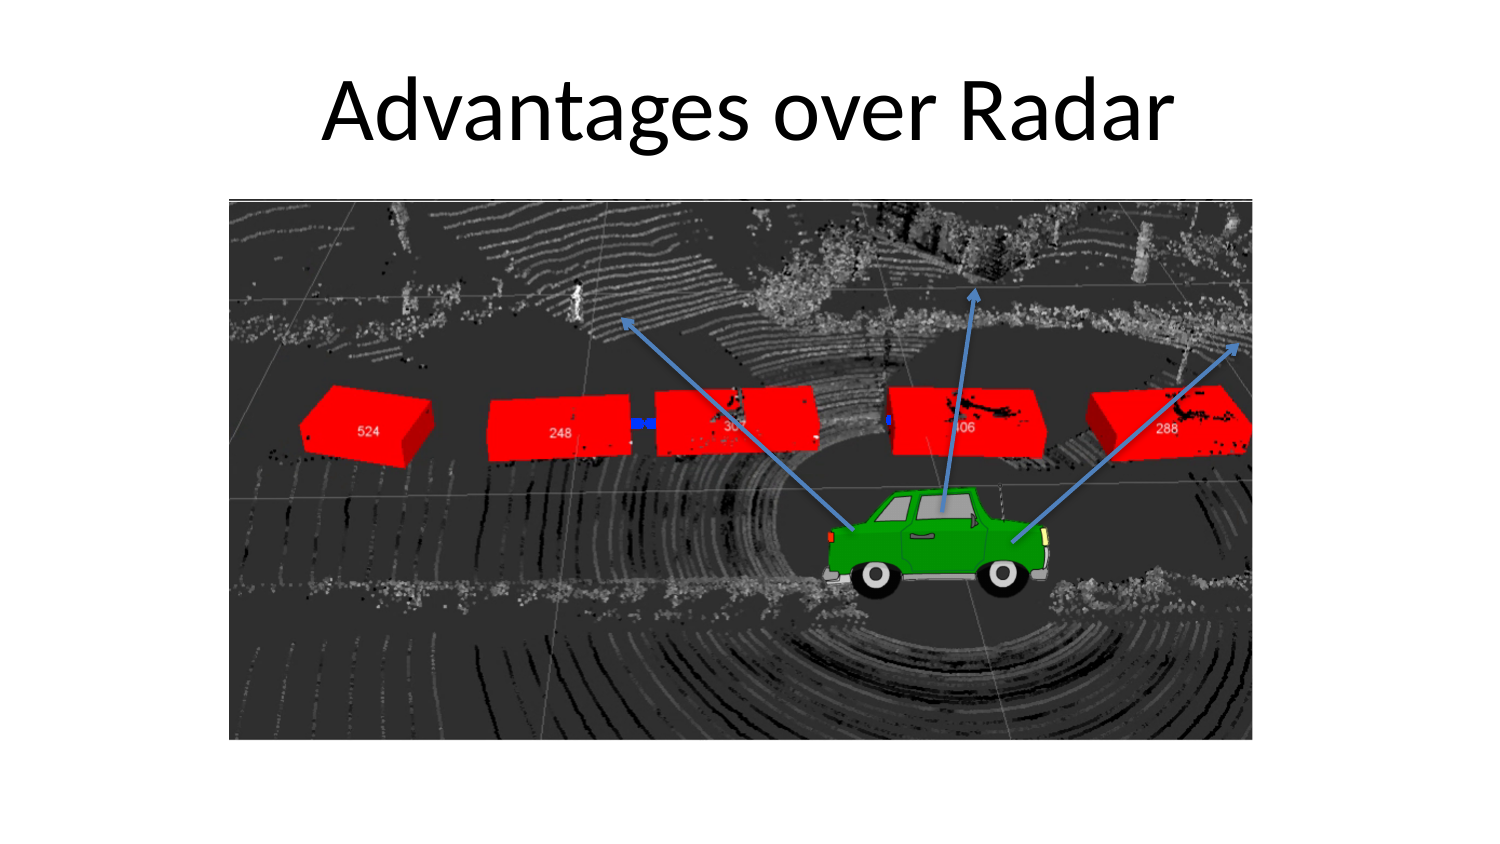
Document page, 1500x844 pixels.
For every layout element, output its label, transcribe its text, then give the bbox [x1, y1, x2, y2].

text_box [228, 198, 1253, 741]
title Advantages over Radar [75, 33, 1425, 175]
